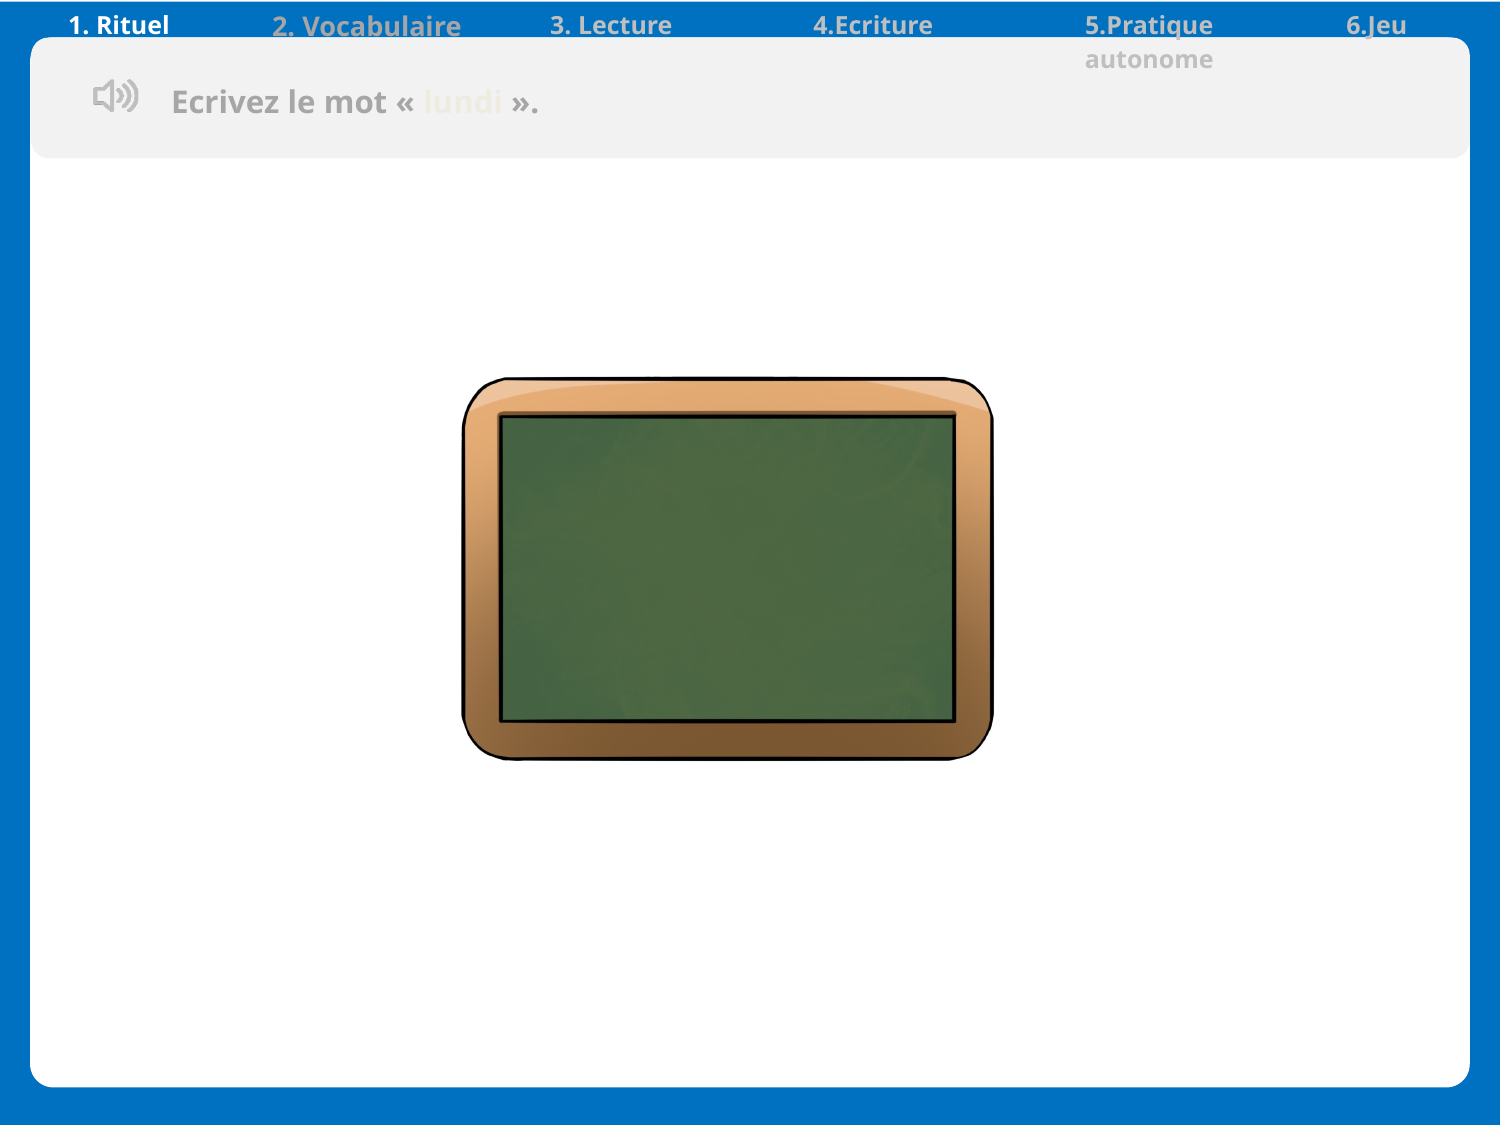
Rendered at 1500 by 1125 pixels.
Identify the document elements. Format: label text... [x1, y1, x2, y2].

text_box Ecrivez le mot « lundi ». [156, 75, 1157, 128]
text_box [0, 0, 1500, 1125]
table_header 5.Pratique autonome [1013, 0, 1286, 75]
text_box [29, 43, 1472, 161]
table_header 2. Vocabulaire [245, 0, 489, 75]
table_header 1. Rituel [0, 0, 245, 75]
picture [358, 281, 1085, 844]
text_box [27, 75, 1472, 1090]
table_header 6.Jeu [1286, 0, 1468, 75]
table_header 4.Ecriture [734, 0, 1013, 75]
text_box [93, 79, 139, 112]
table_header 3. Lecture [489, 0, 734, 75]
